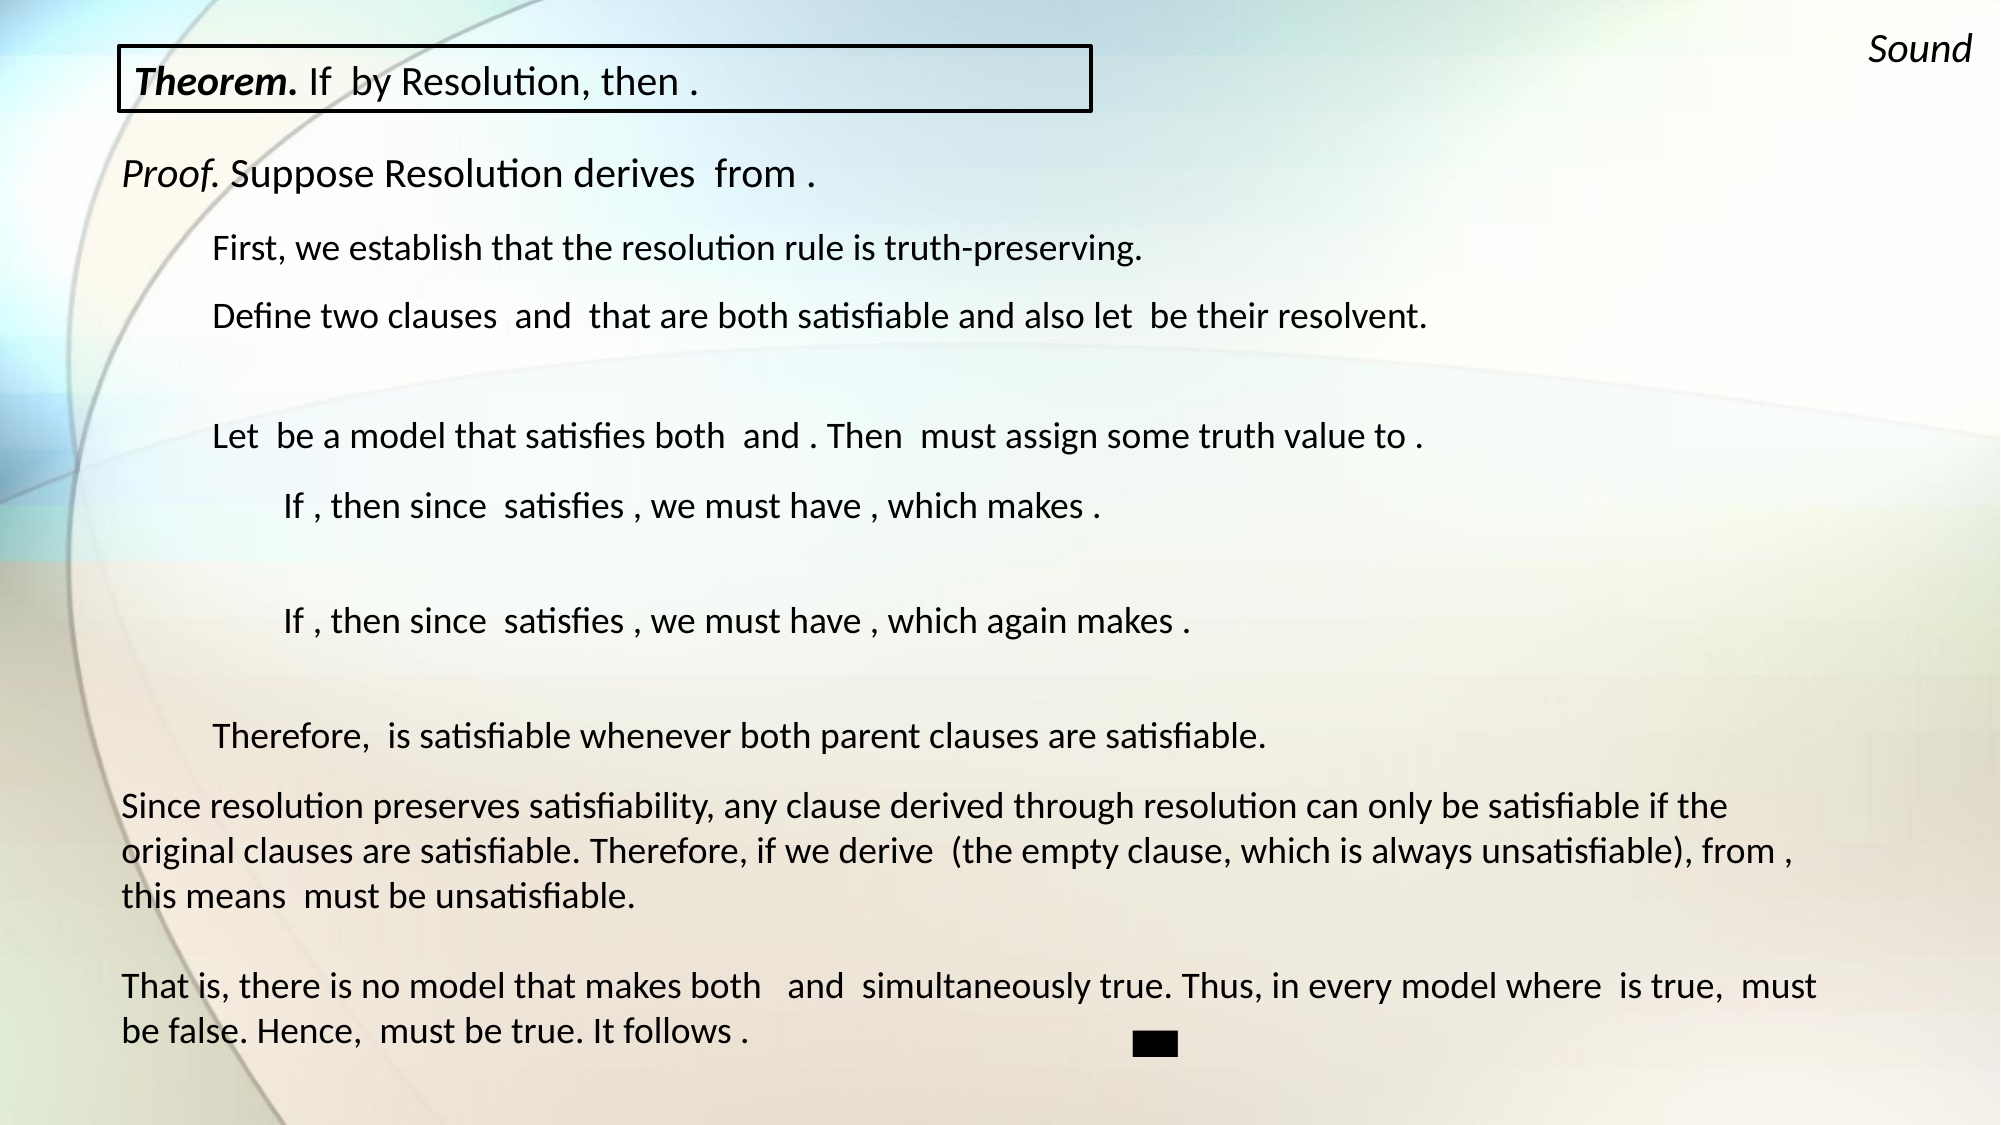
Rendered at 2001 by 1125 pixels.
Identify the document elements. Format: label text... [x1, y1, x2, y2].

picture [0, 0, 2001, 1125]
text_box First, we establish that the resolution rule is truth-preserving. [197, 215, 1170, 276]
text_box Sound [1853, 13, 1992, 79]
